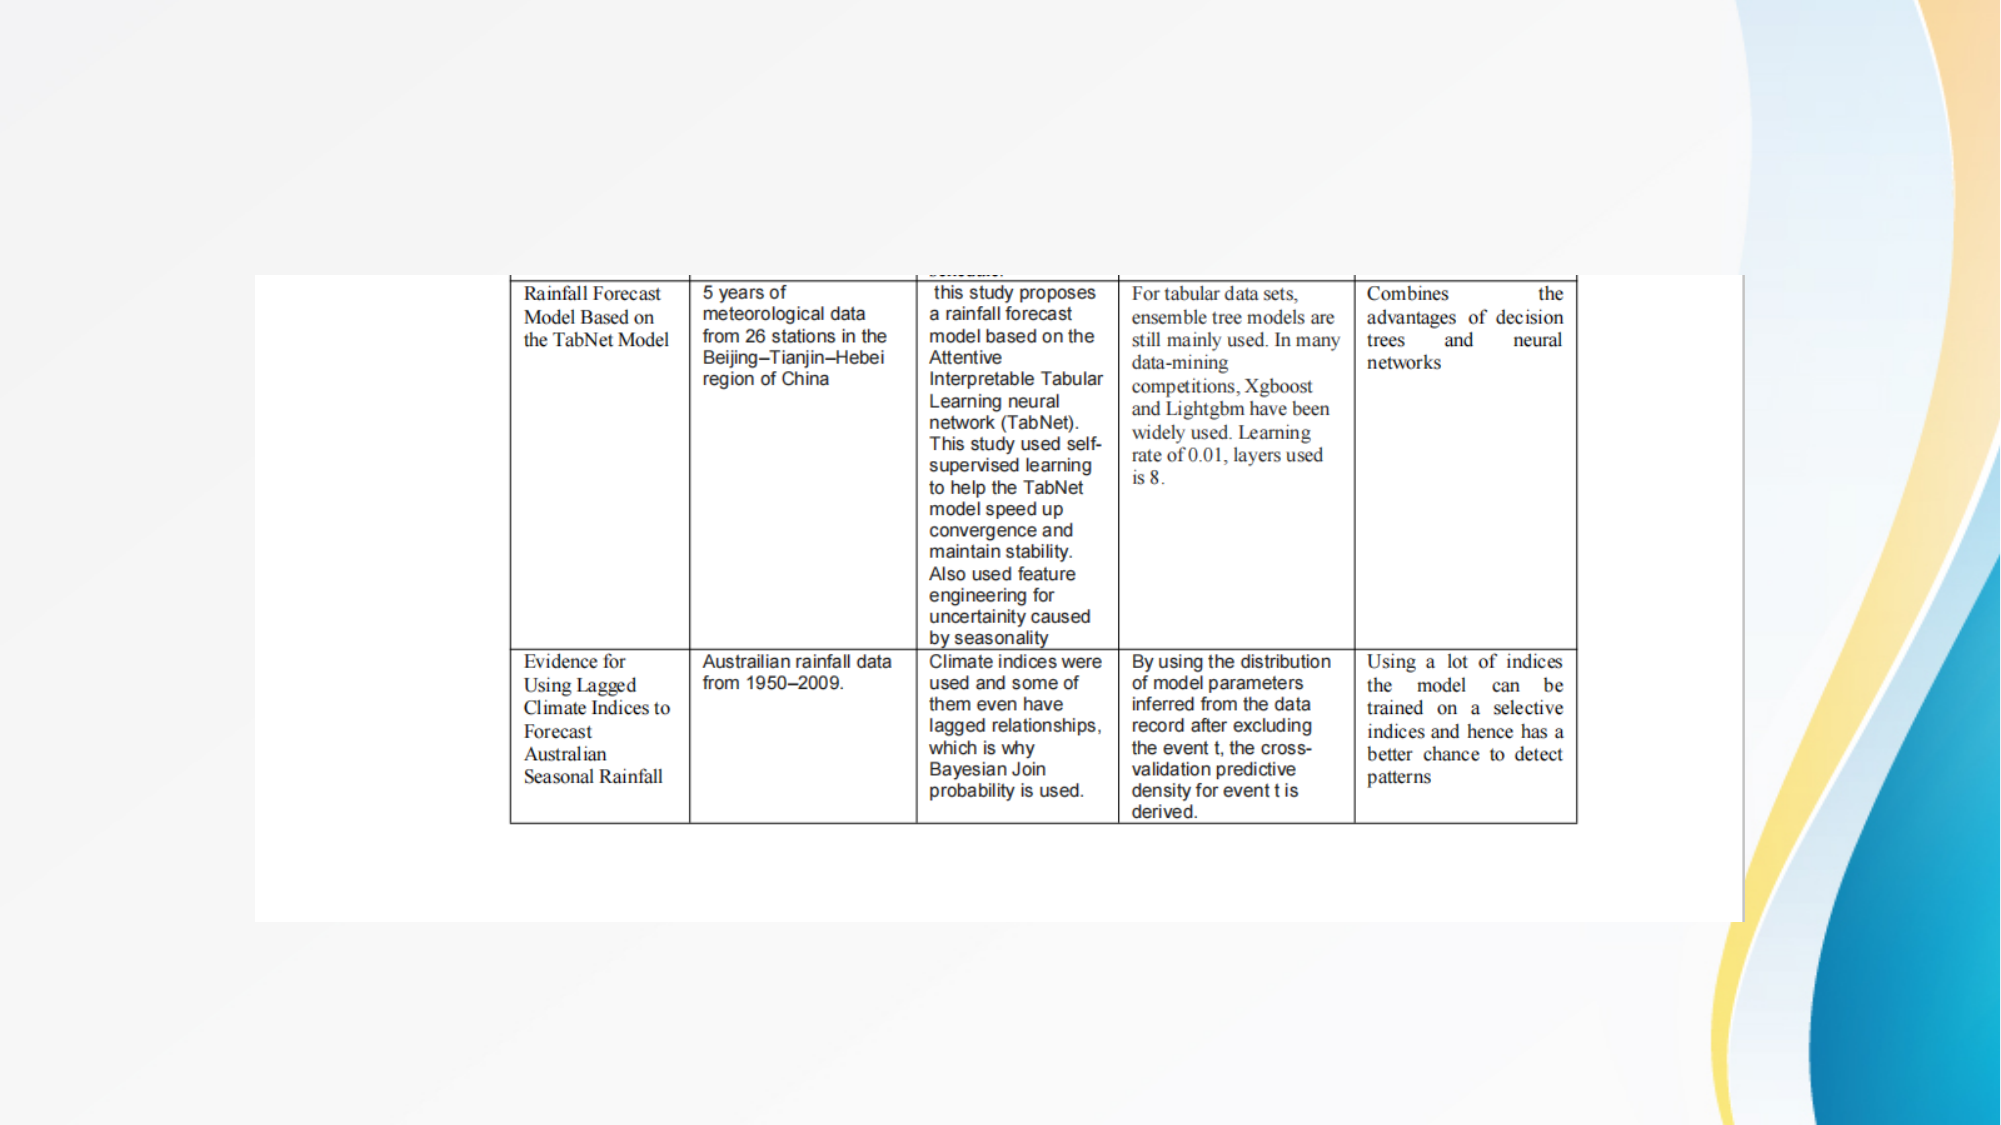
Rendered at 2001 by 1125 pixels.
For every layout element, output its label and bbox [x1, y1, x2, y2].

picture [0, 0, 2001, 1125]
list [255, 275, 1745, 922]
